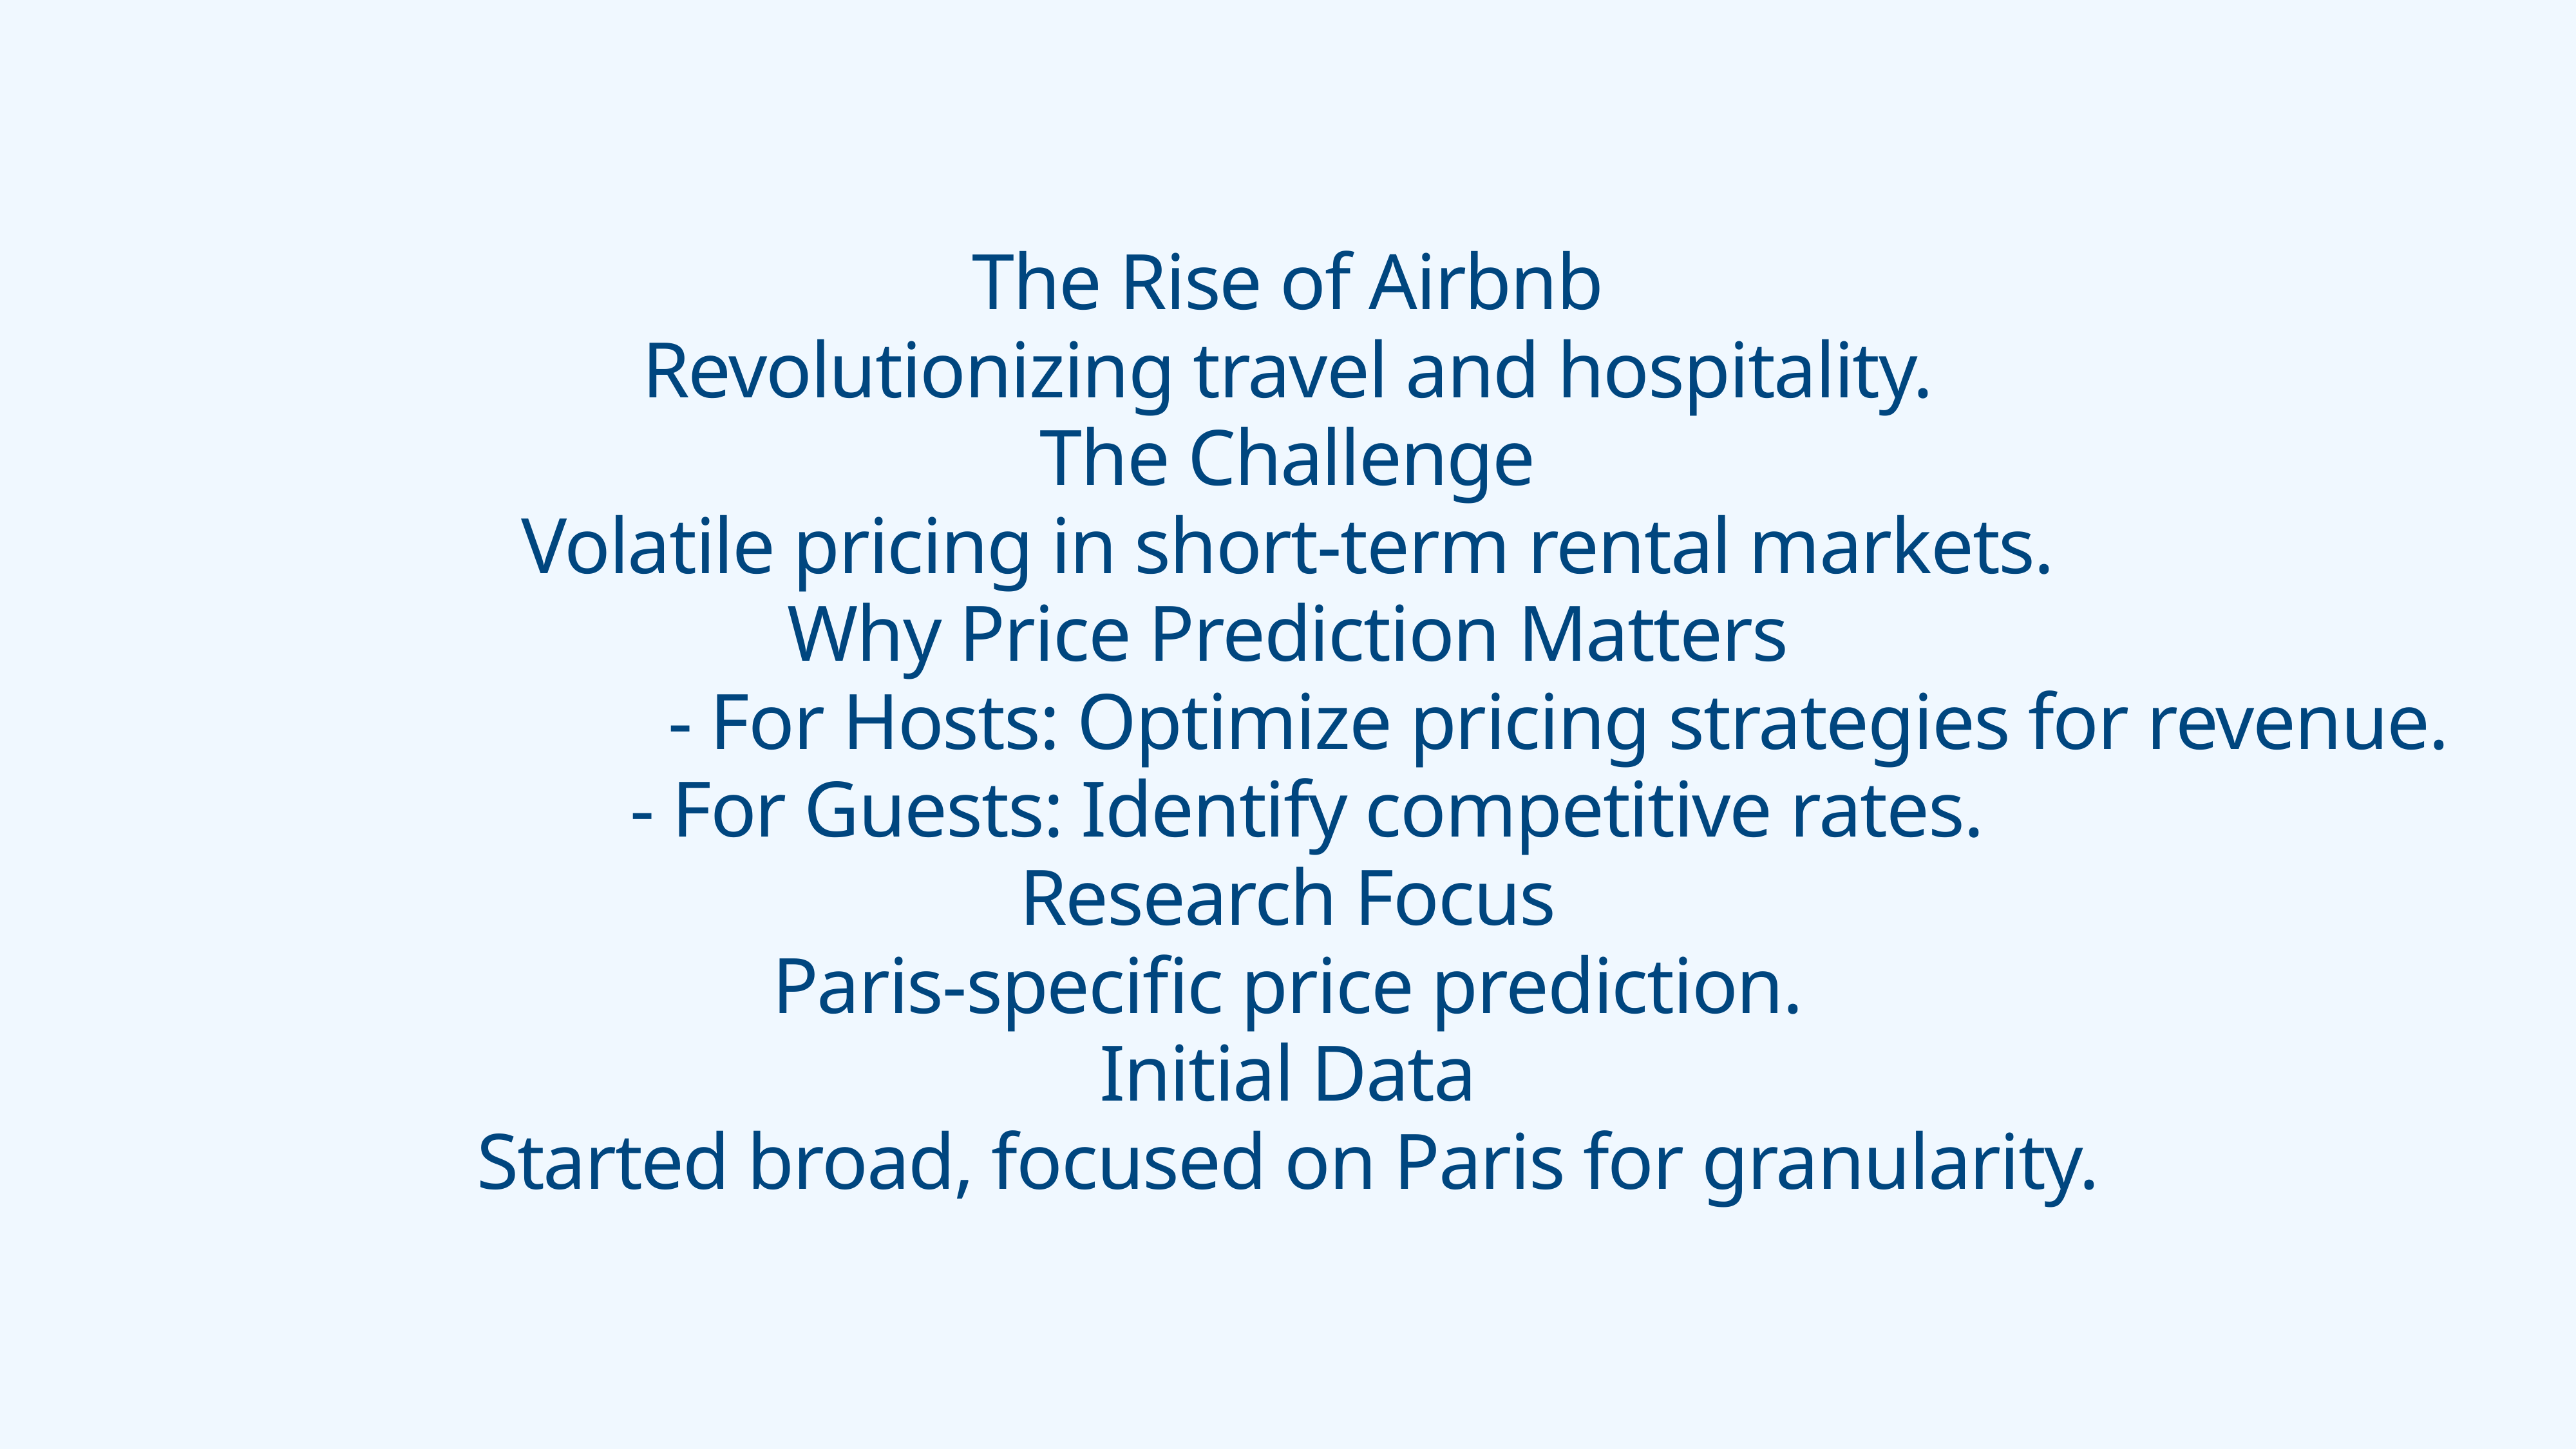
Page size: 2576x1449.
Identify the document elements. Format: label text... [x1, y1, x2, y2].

list The Rise of Airbnb Revolutionizing travel and hospitality. The Challenge Volatile pricing in short-term rental markets. Why Price Prediction Matters - For Hosts: Optimize pricing strategies for revenue. - For Guests: Identify competitive rates. Research Focus Paris-specific price prediction. Initial Data Started broad, focused on Paris for granularity. [104, 176, 2472, 1273]
